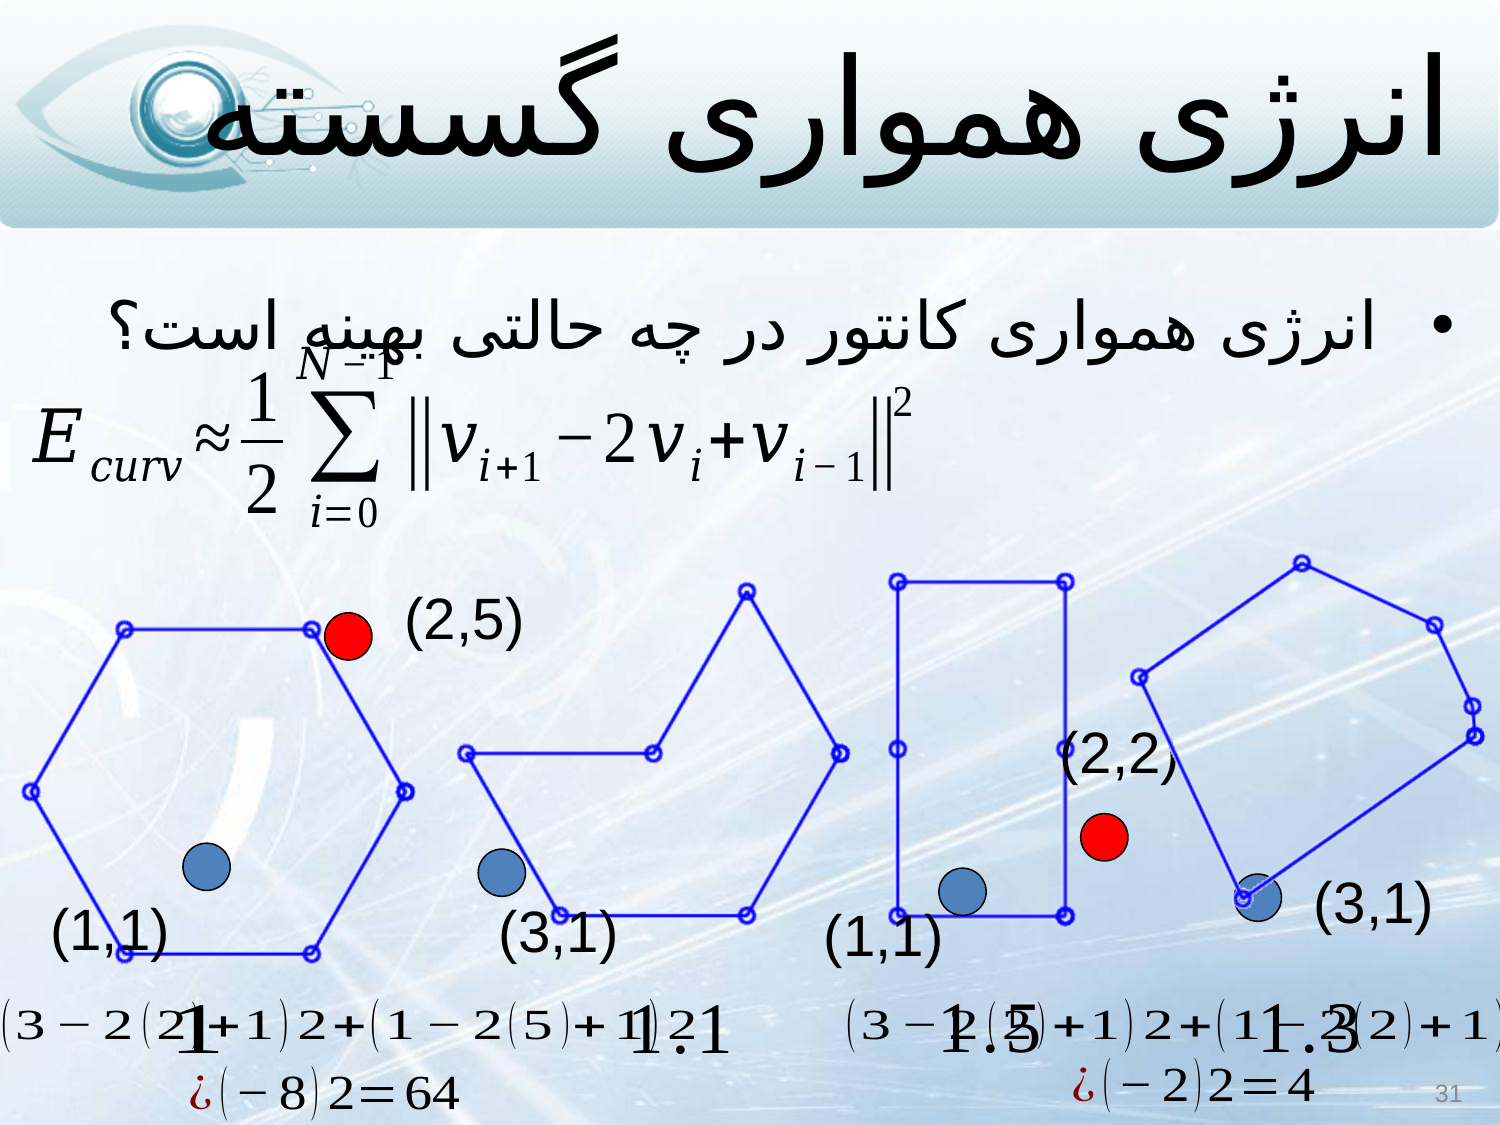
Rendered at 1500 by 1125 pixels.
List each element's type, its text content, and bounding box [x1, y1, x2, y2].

picture [0, 230, 1500, 995]
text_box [35, 574, 1477, 977]
text_box انرژی همواری کانتور در چه حالتی بهینه است؟ [27, 255, 1470, 595]
title انرژی همواری گسسته [0, 7, 1500, 195]
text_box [0, 995, 1500, 1125]
